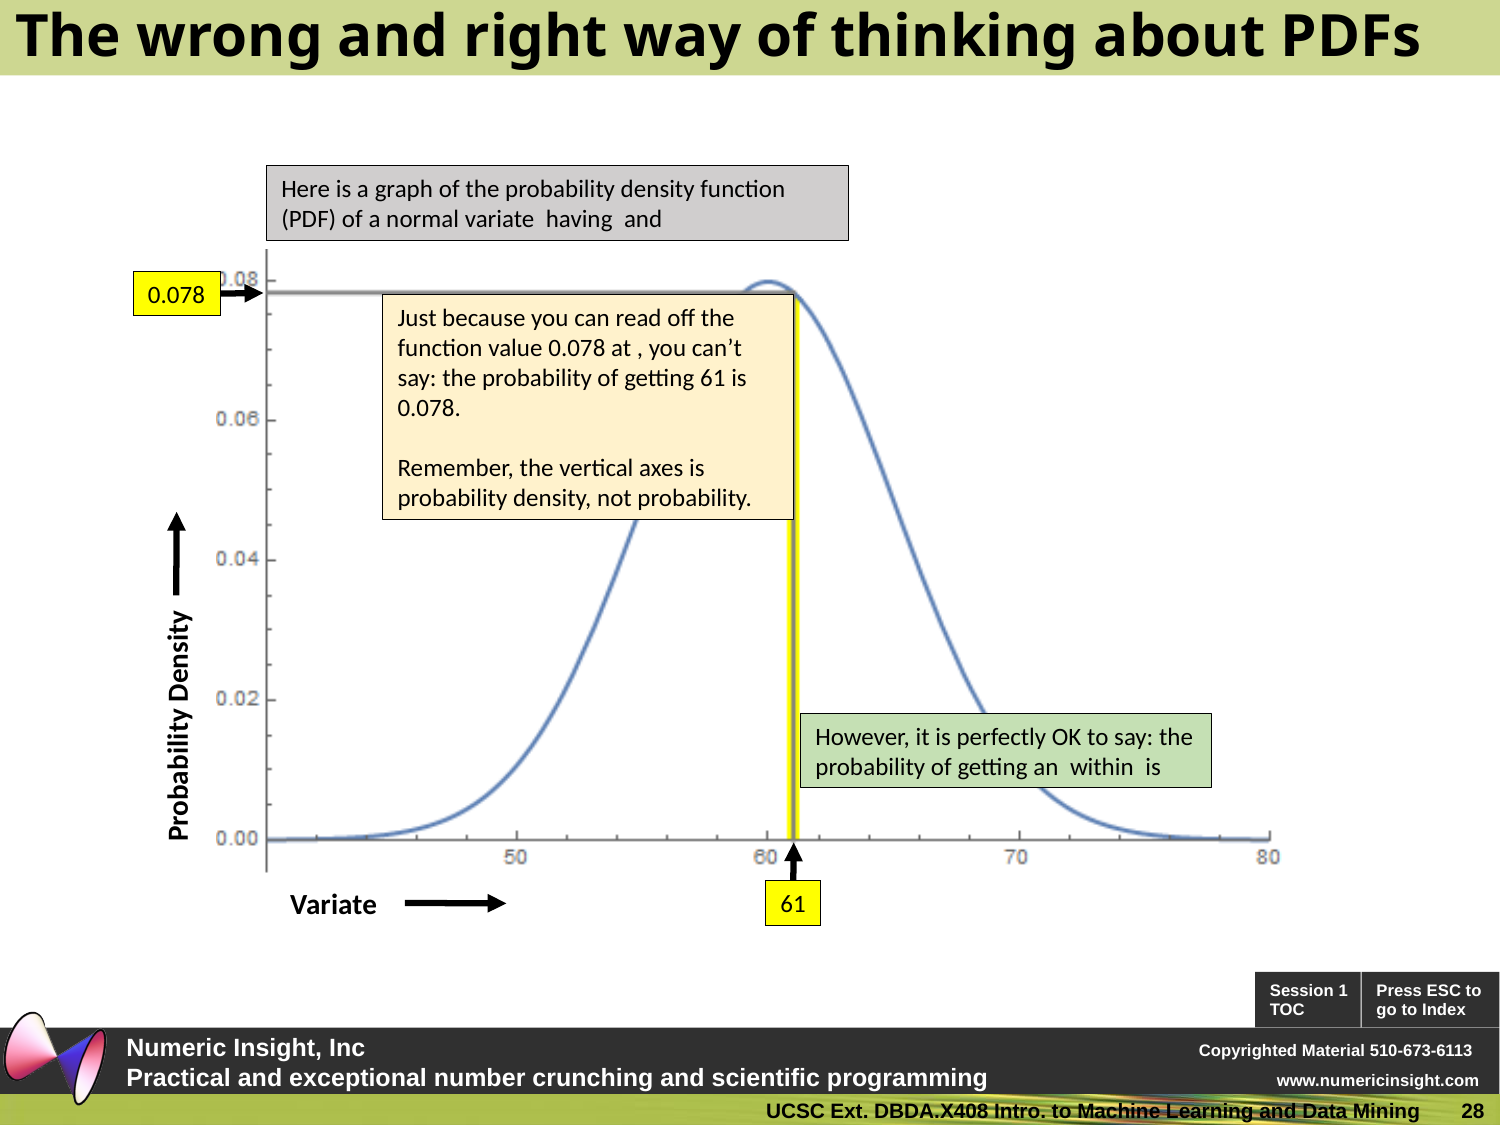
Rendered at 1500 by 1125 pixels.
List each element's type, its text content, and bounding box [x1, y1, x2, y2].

picture [216, 249, 1284, 875]
picture [0, 1007, 1500, 1125]
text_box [132, 271, 822, 927]
title The wrong and right way of thinking about PDFs [0, 0, 1500, 76]
